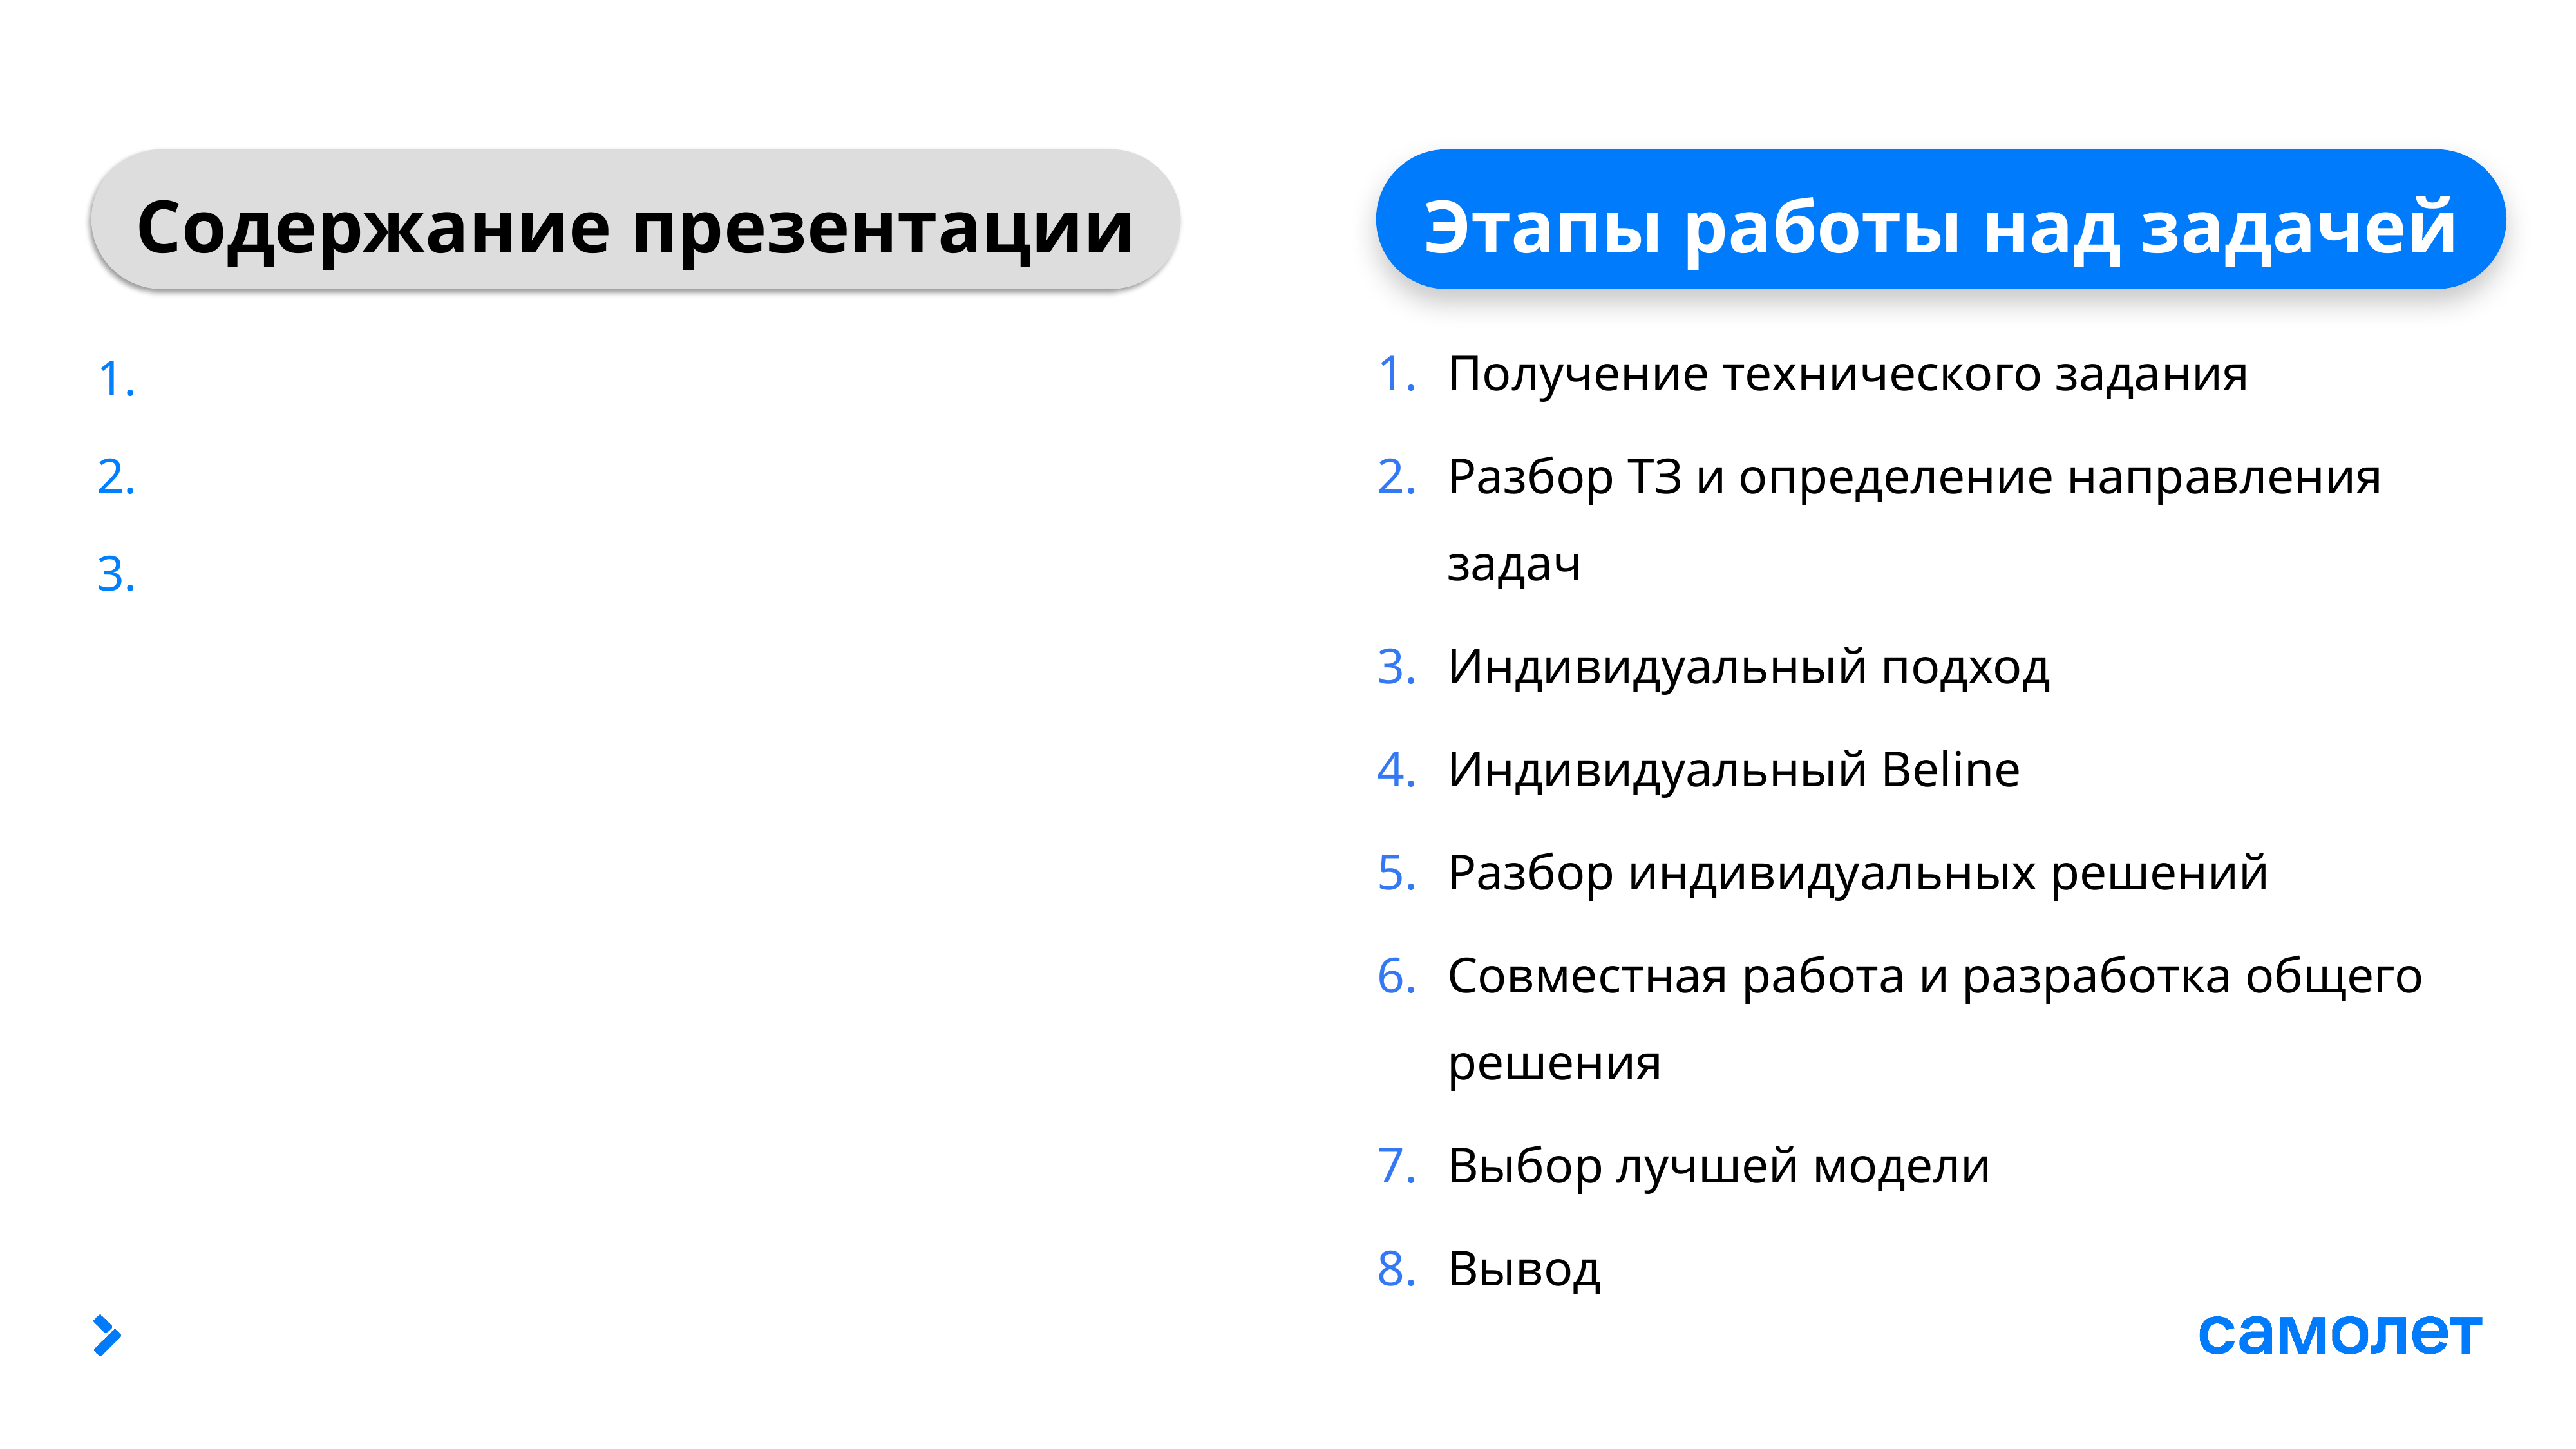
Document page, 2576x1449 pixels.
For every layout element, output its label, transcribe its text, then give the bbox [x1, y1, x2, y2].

text_box Получение технического задания Разбор ТЗ и определение направления задач Индивидуальный подход Индивидуальный Beline Разбор индивидуальных решений Совместная работа и разработка общего решения Выбор лучшей модели Вывод [1376, 312, 2522, 1297]
text_box Этапы работы над задачей [1376, 149, 2507, 289]
picture [93, 1314, 121, 1356]
picture [2199, 1316, 2483, 1354]
text_box Проделанная работа Решение поставленной задачи Итоговый результат [91, 313, 1101, 607]
text_box Содержание презентации [91, 149, 1181, 289]
